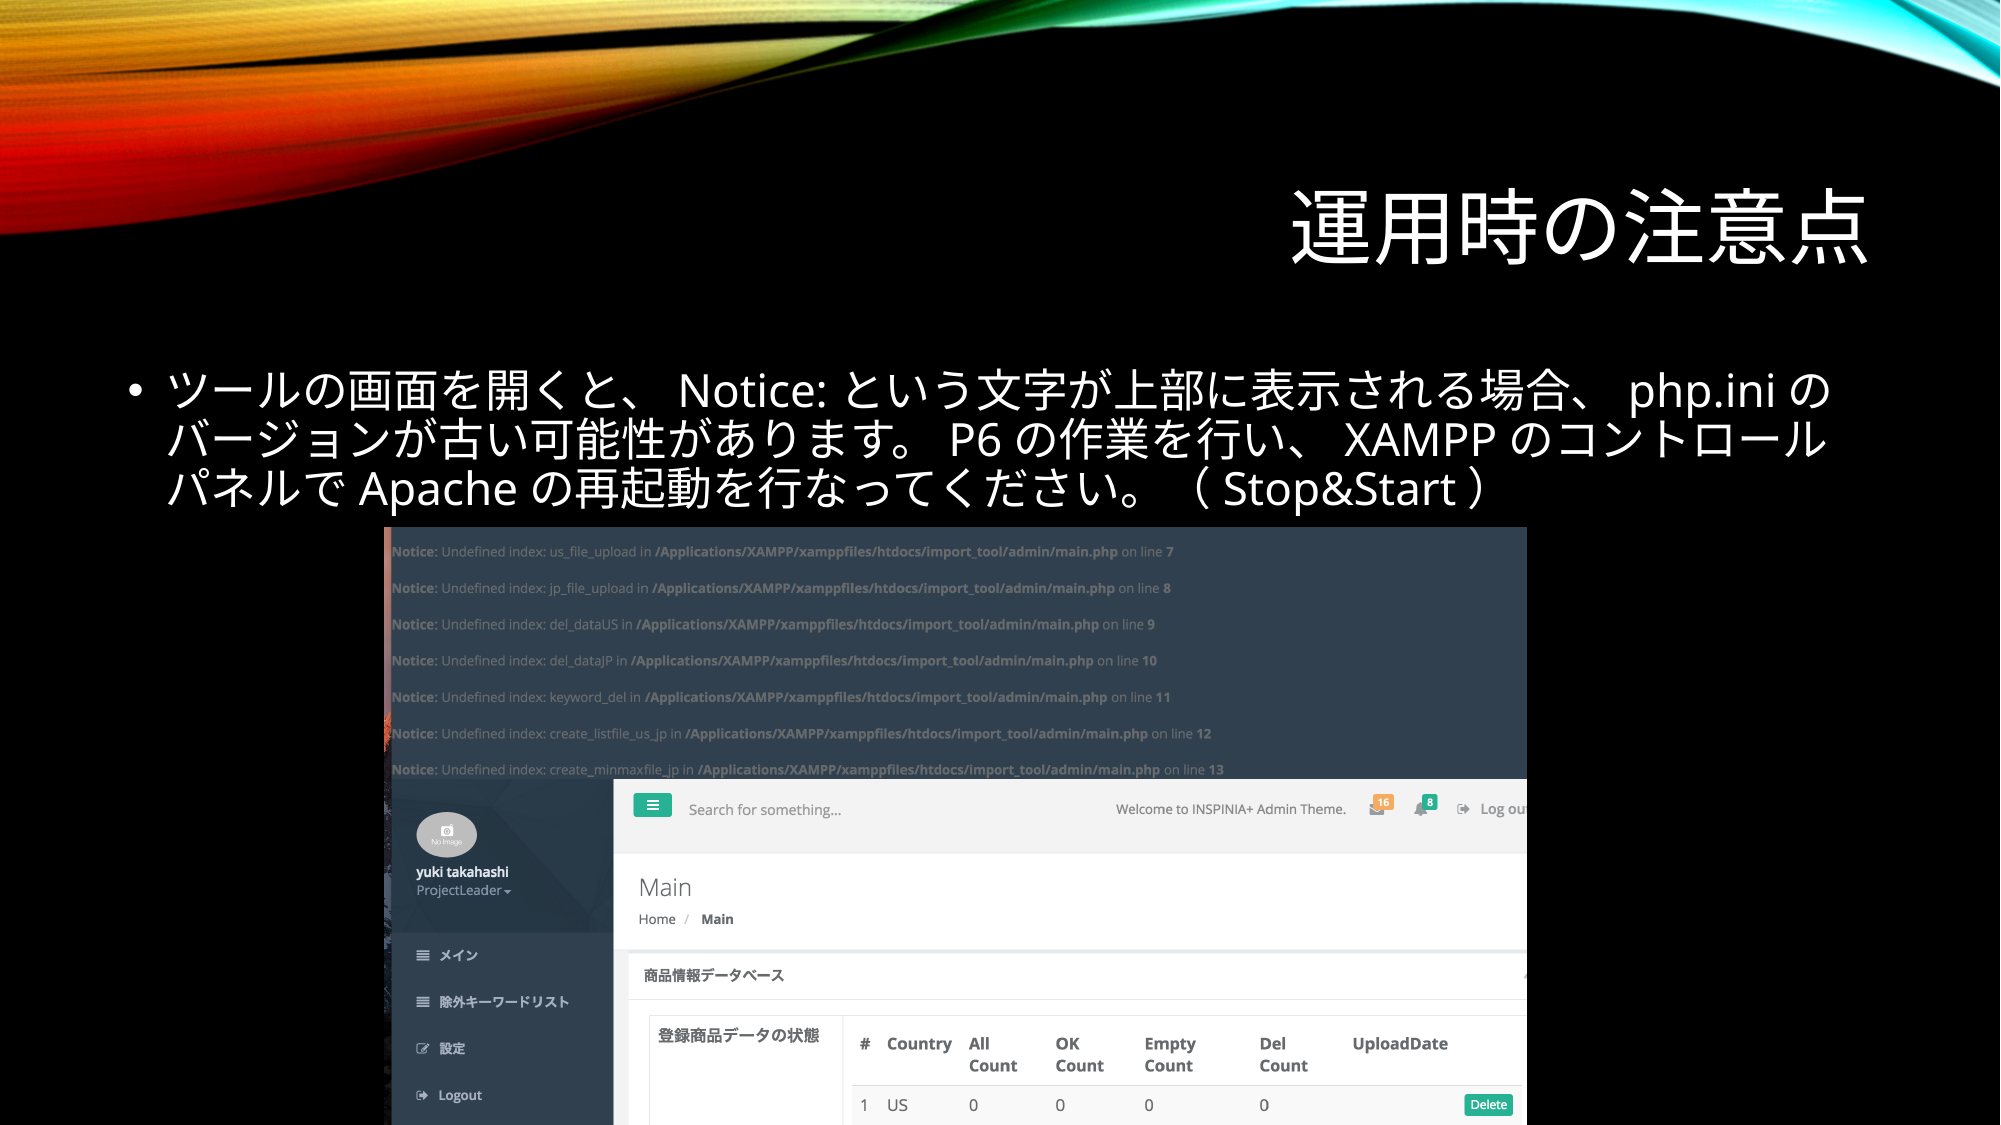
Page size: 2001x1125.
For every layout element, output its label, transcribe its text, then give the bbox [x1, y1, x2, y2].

picture [0, 0, 2000, 237]
list ツールの画面を開くと、Notice:という文字が上部に表示される場合、php.iniのバージョンが古い可能性があります。P6の作業を行い、XAMPPのコントロールパネルでApacheの再起動を行なってください。（Stop&Start） [112, 360, 1888, 1021]
picture [384, 527, 1527, 1125]
title 運用時の注意点 [474, 125, 1888, 338]
